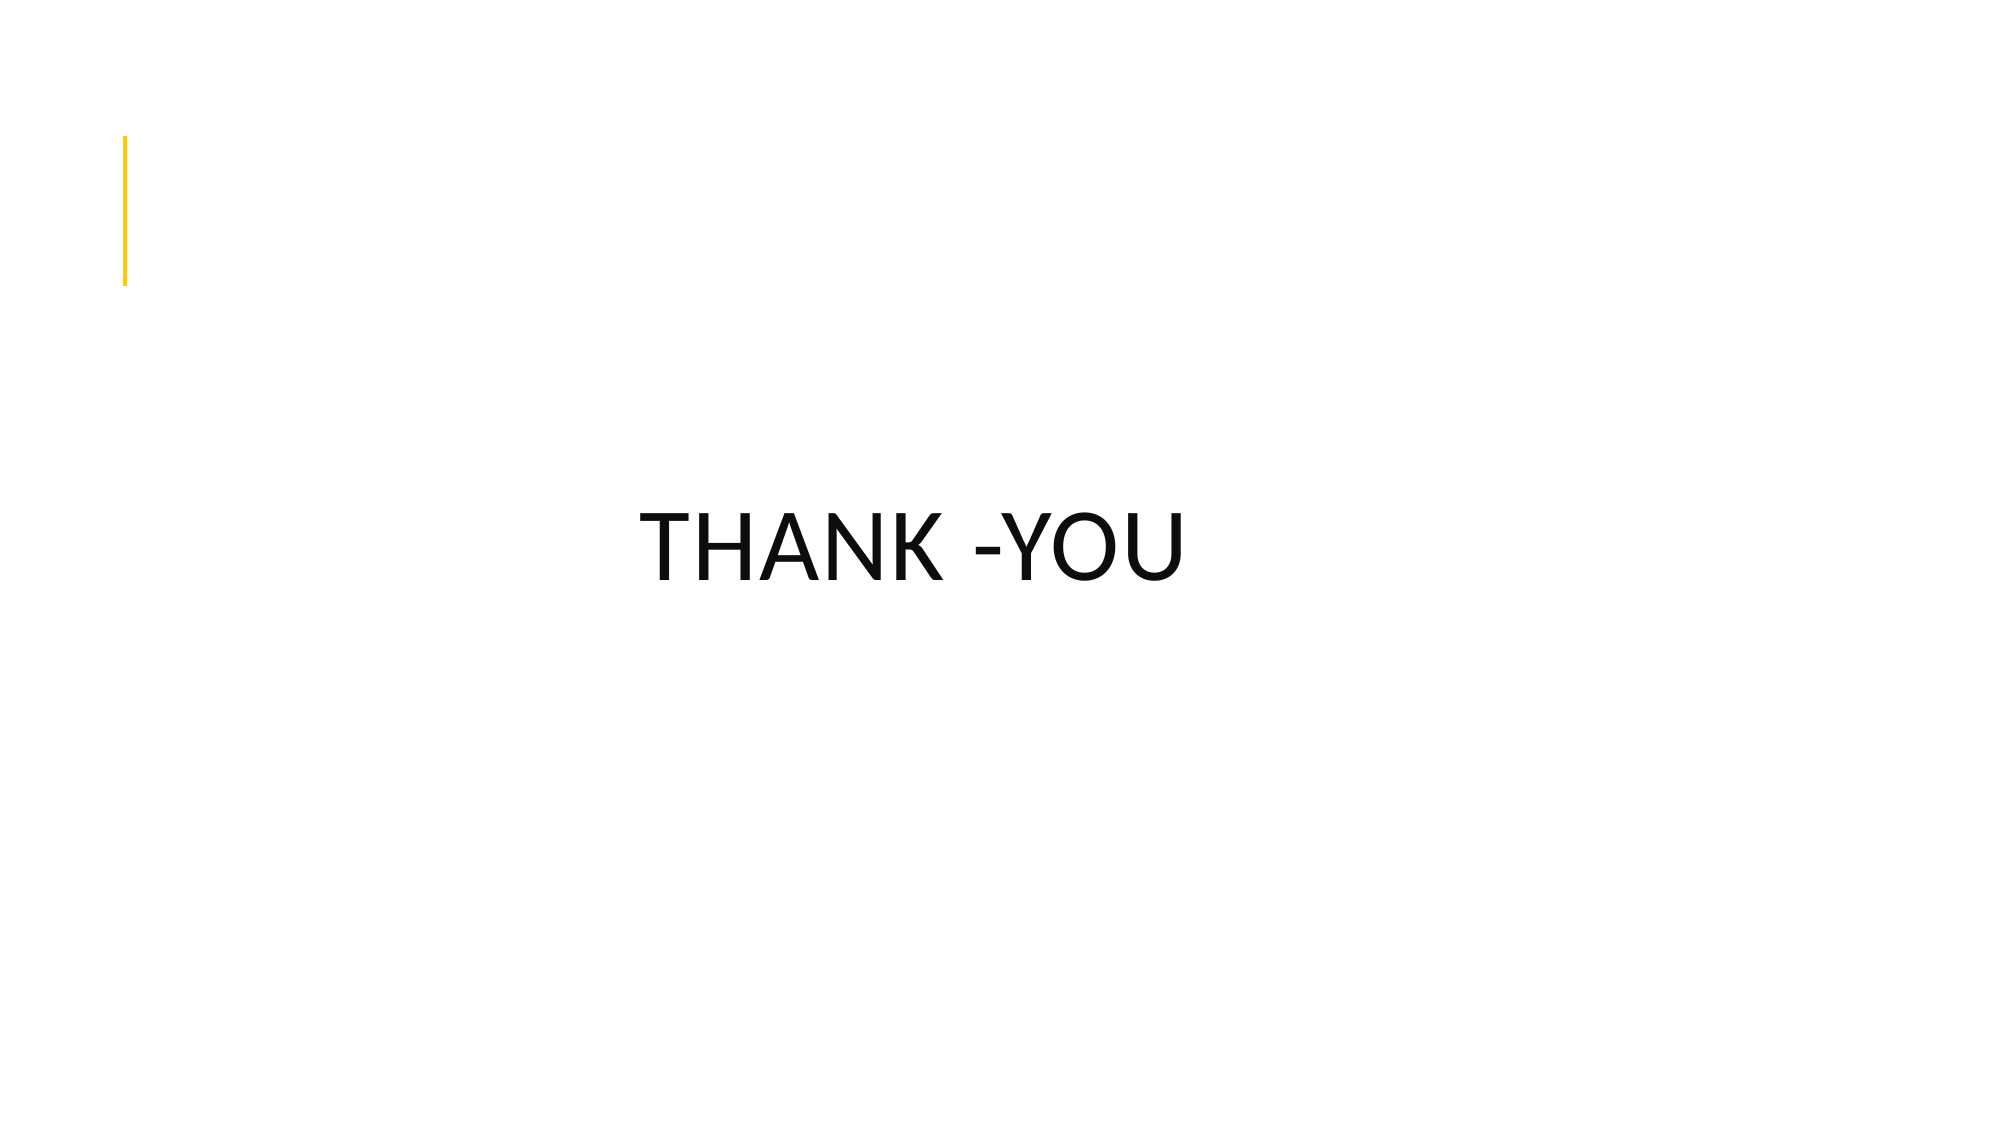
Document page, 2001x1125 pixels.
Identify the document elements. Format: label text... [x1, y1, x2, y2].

title Thank -you [624, 427, 1250, 674]
